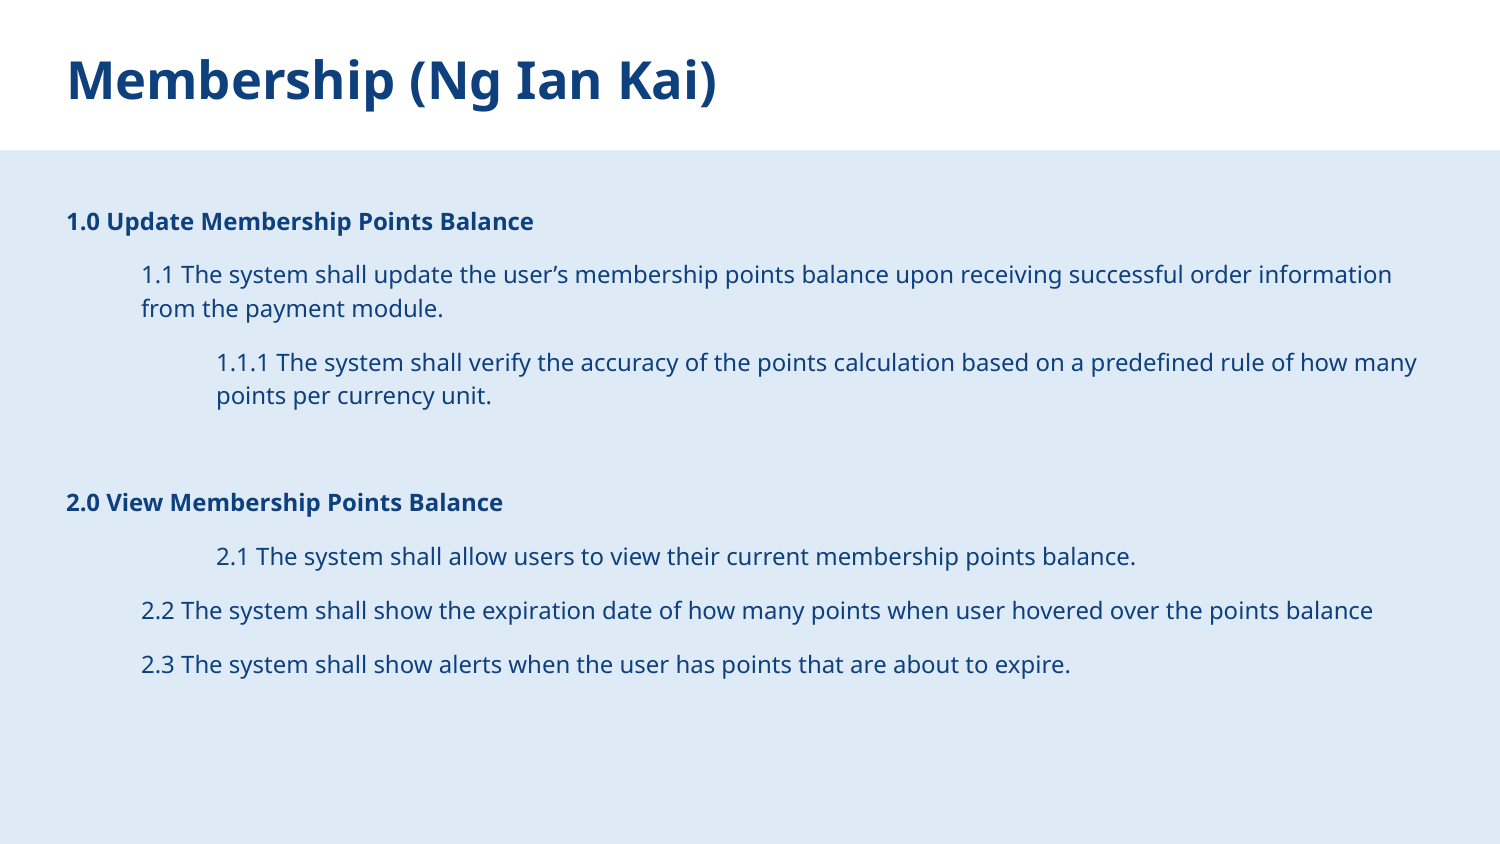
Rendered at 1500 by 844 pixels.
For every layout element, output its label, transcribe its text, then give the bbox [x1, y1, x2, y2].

text_box [0, 150, 1500, 844]
list 1.0 Update Membership Points Balance 1.1 The system shall update the user’s membership points balance upon receiving successful order information from the payment module. 1.1.1 The system shall verify the accuracy of the points calculation based on a predefined rule of how many points per currency unit. 2.0 View Membership Points Balance 2.1 The system shall allow users to view their current membership points balance. 2.2 The system shall show the expiration date of how many points when user hovered over the points balance 2.3 The system shall show alerts when the user has points that are about to expire. [51, 186, 1449, 823]
title Membership (Ng Ian Kai) [51, 31, 1449, 126]
